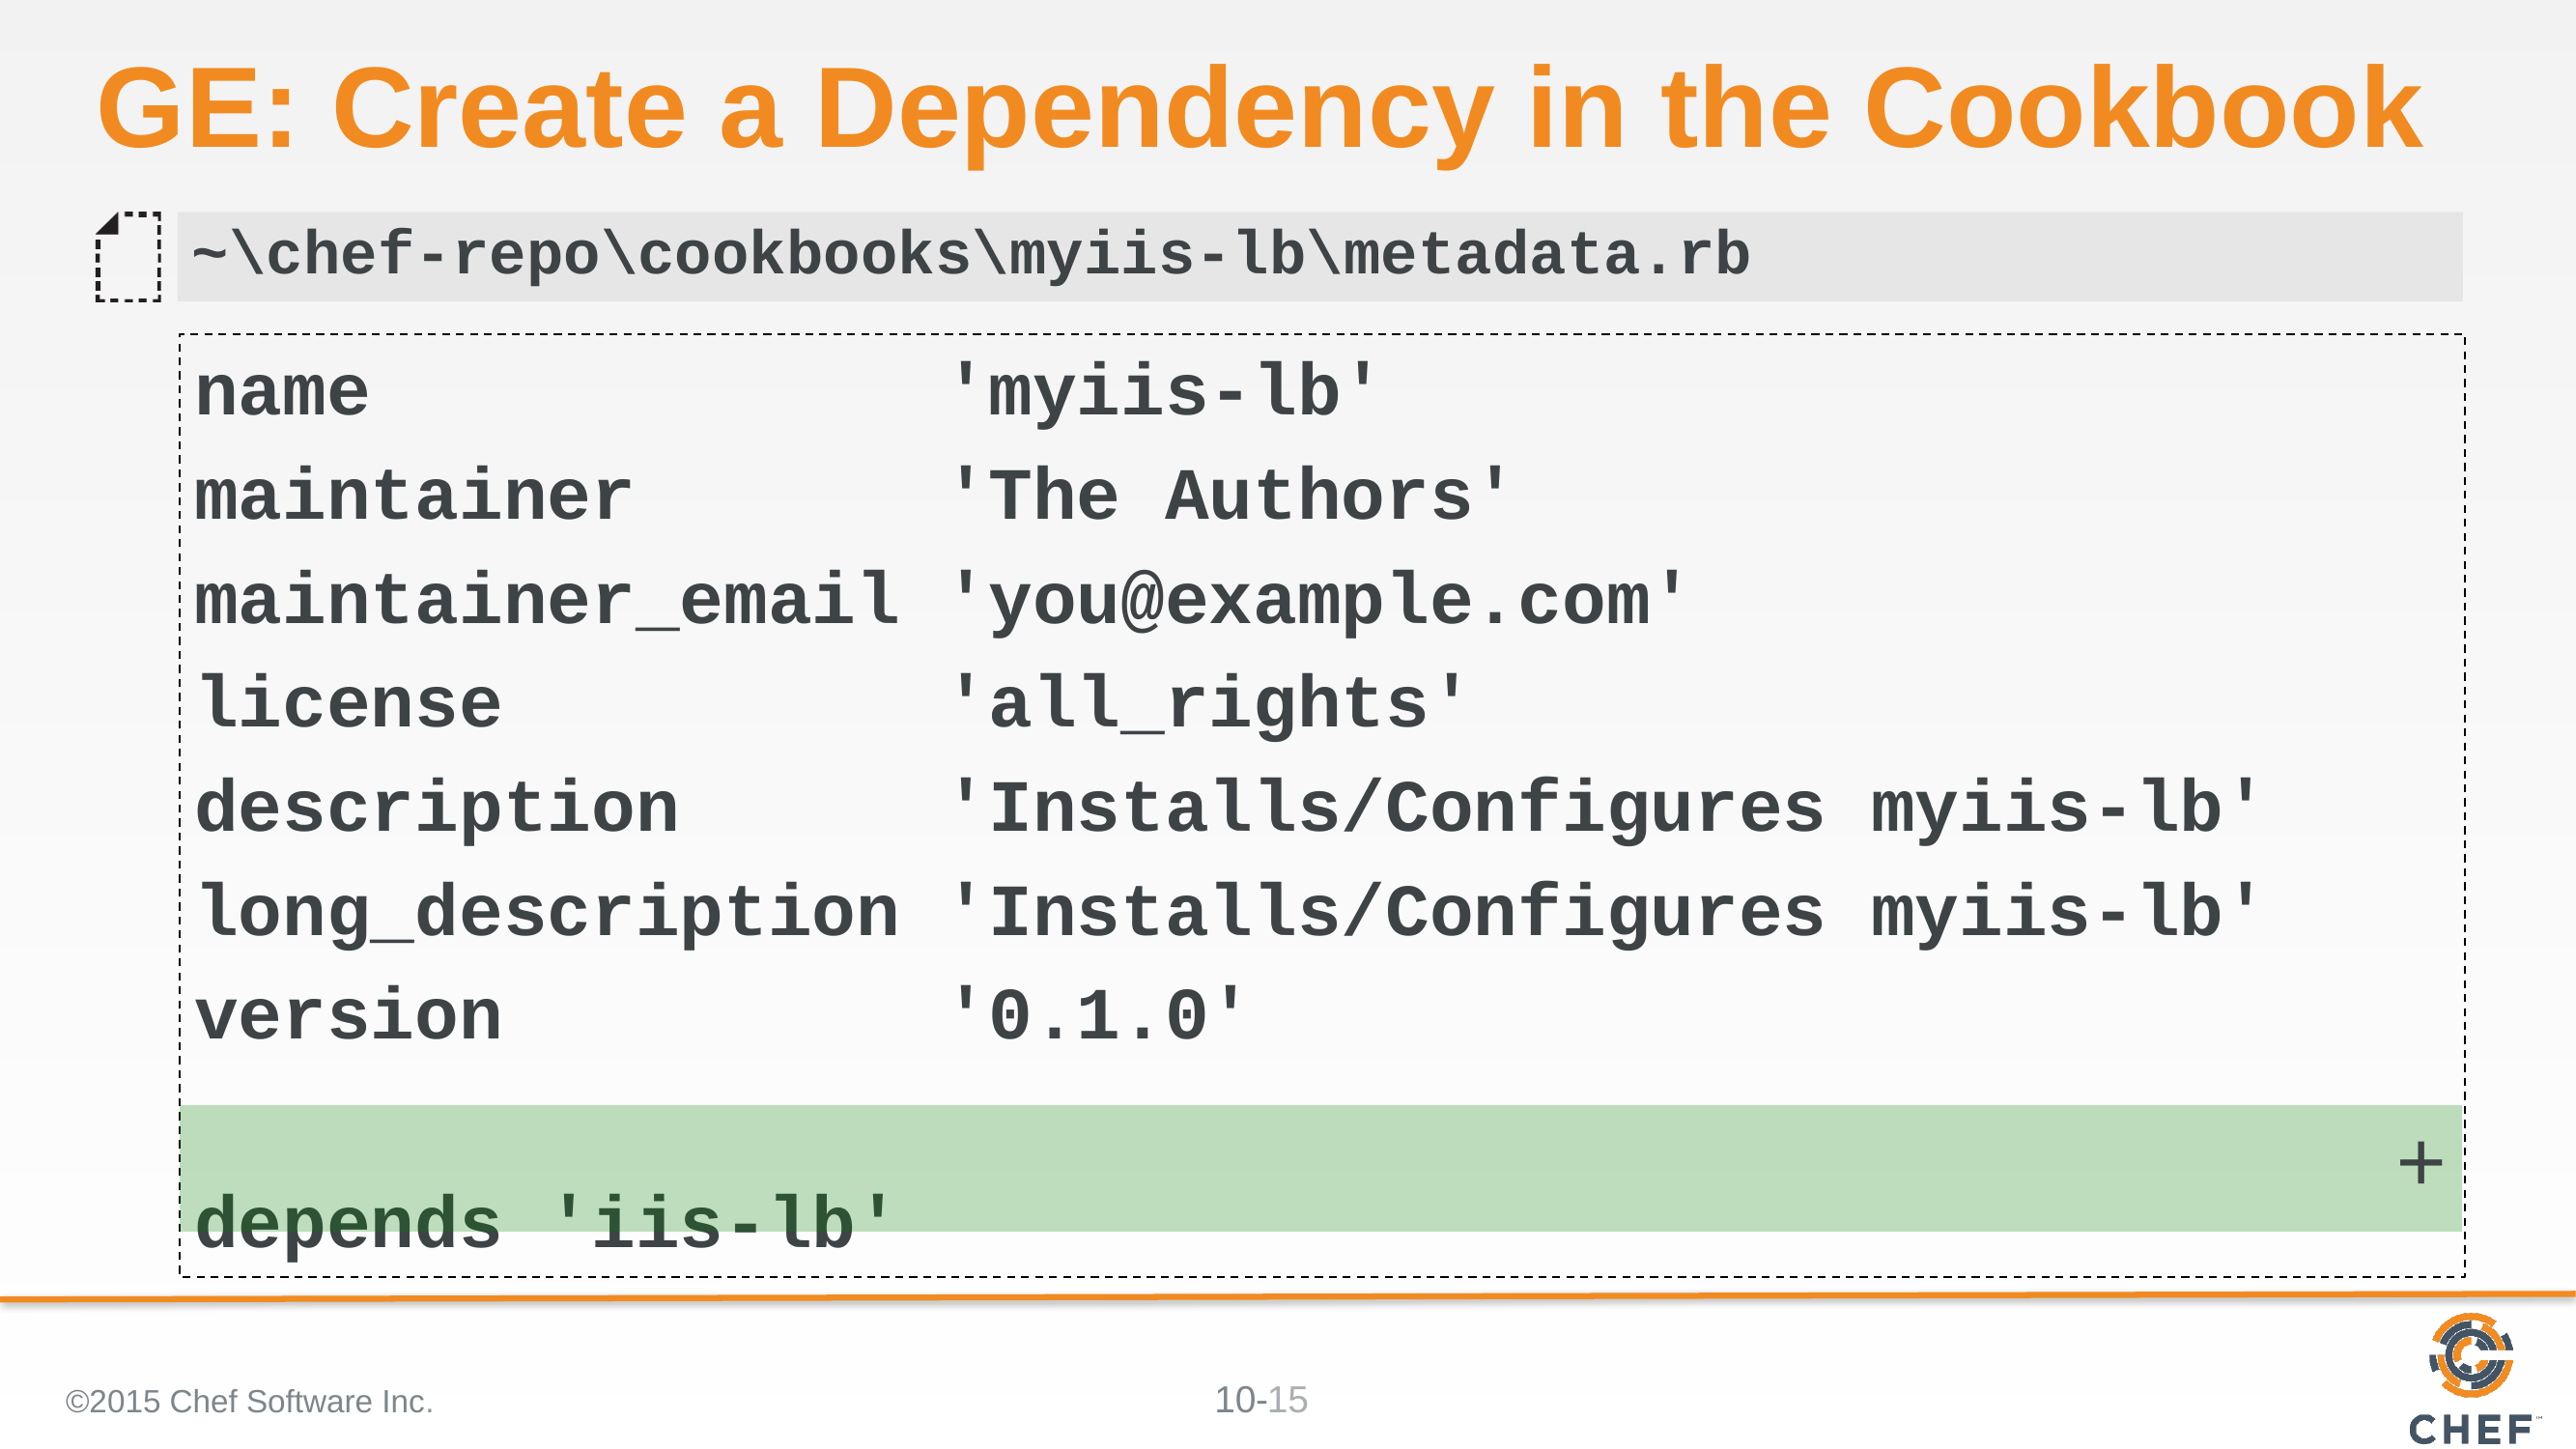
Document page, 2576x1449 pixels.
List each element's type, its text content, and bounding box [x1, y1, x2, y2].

footer ©2015 Chef Software Inc. [51, 1359, 952, 1440]
slide_number 15 [998, 1359, 1578, 1437]
list + [180, 1105, 2463, 1233]
list name 'myiis-lb' maintainer 'The Authors' maintainer_email 'you@example.com' license 'all_rights' description 'Installs/Configures myiis-lb' long_description 'Installs/Configures myiis-lb' version '0.1.0' depends 'iis-lb' [179, 333, 2466, 1278]
title GE: Create a Dependency in the Cookbook [96, 48, 2463, 180]
list ~\chef-repo\cookbooks\myiis-lb\metadata.rb [177, 212, 2463, 302]
picture [2399, 1297, 2550, 1449]
